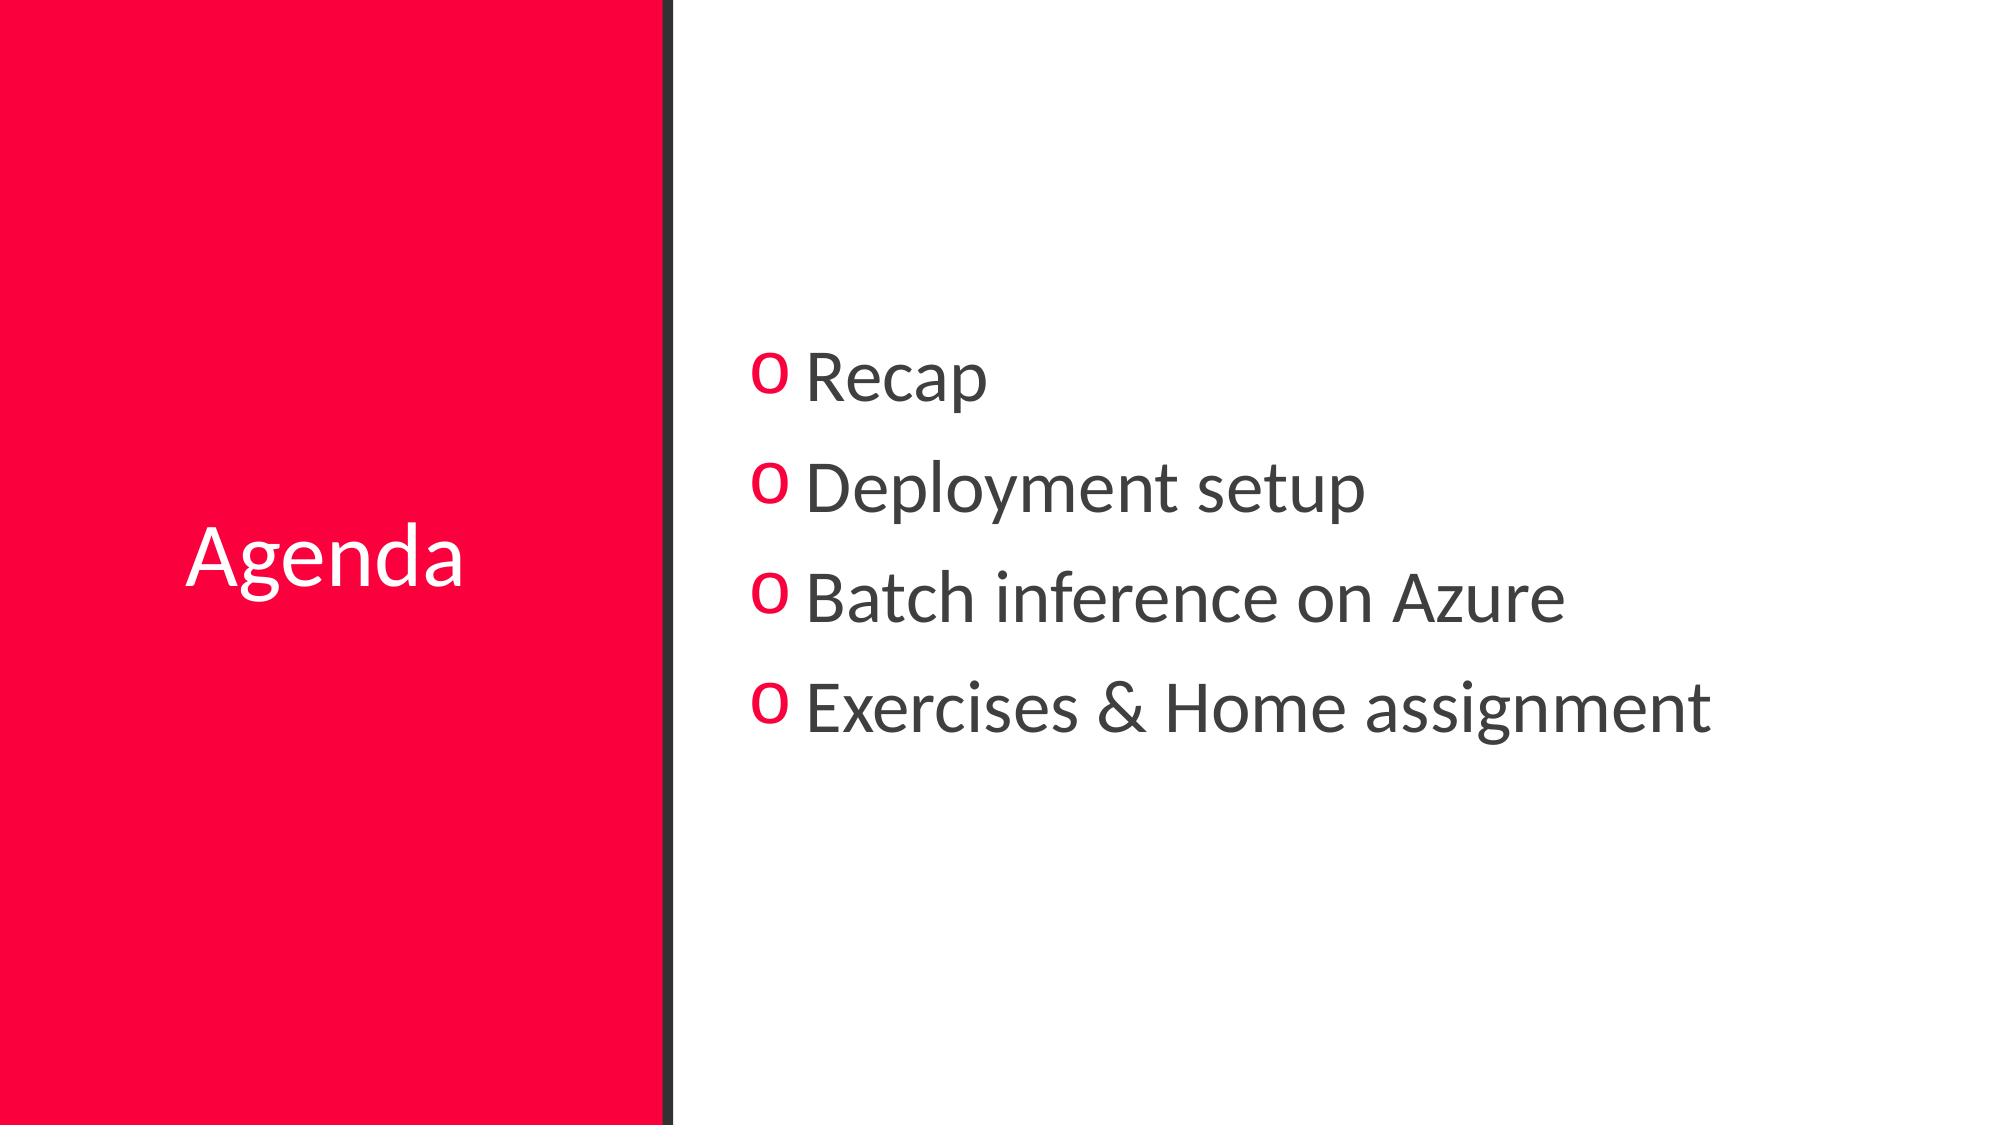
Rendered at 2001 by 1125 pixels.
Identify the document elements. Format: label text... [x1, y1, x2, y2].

title Agenda [170, 237, 696, 613]
list Recap Deployment setup Batch inference on Azure Exercises & Home assignment [747, 329, 1813, 796]
